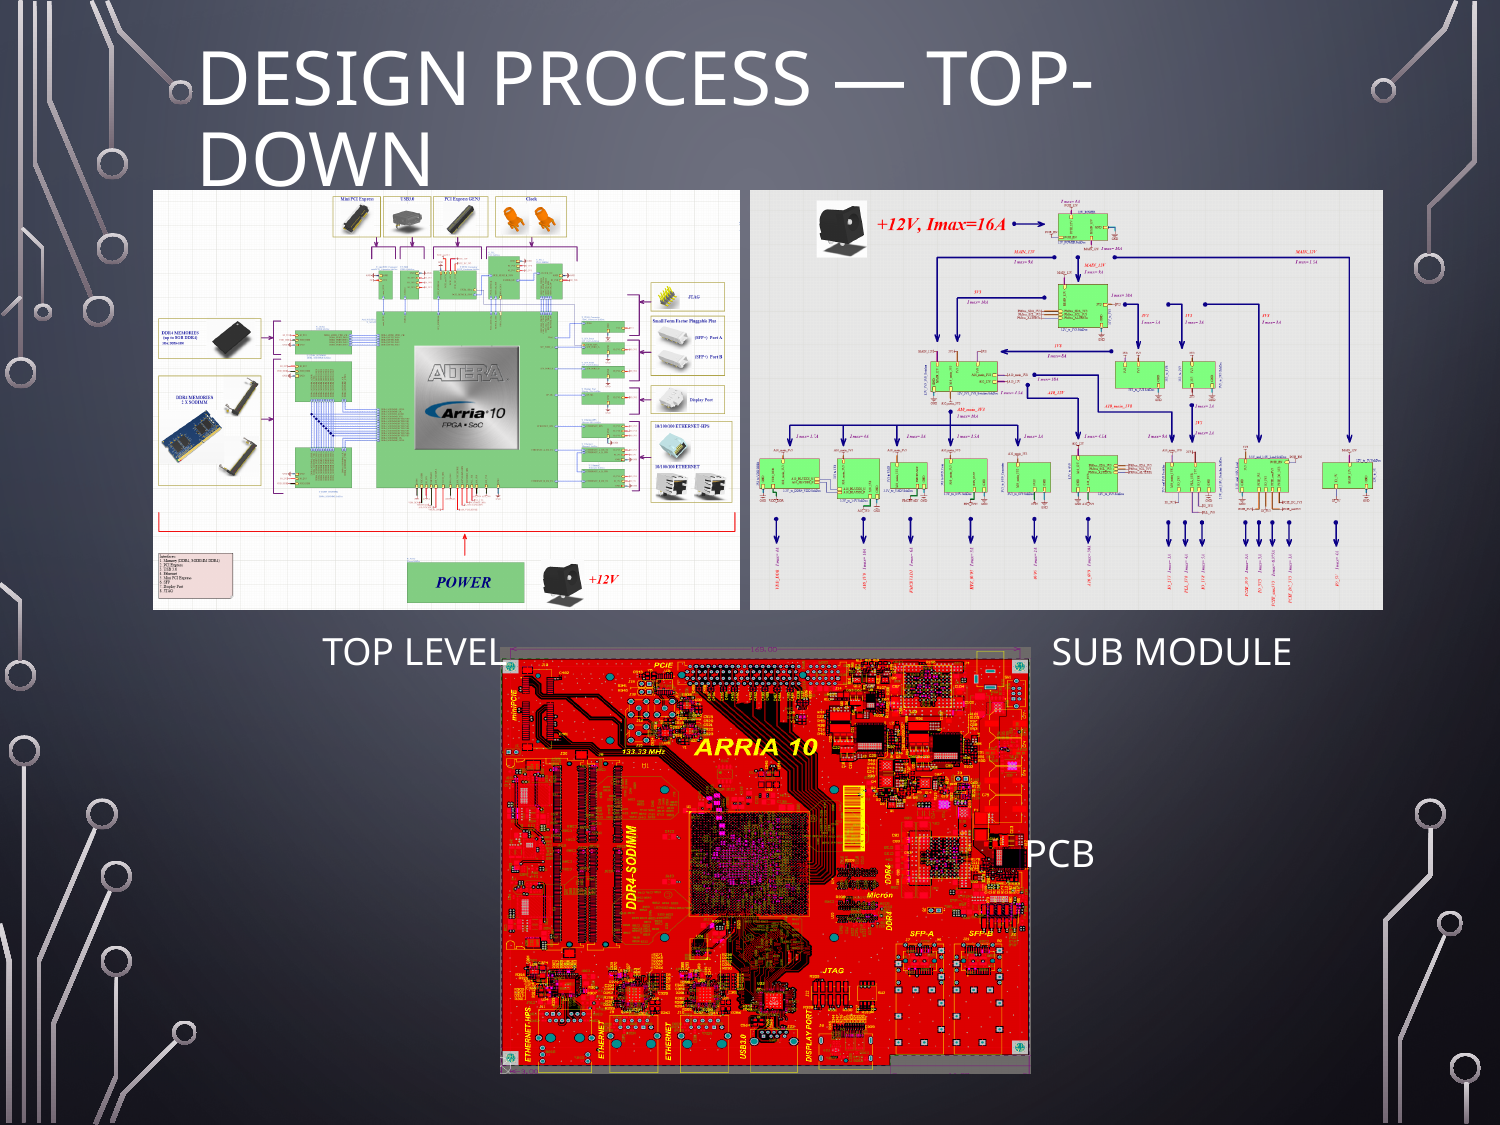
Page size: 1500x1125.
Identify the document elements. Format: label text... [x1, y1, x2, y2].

title Design Process — Top-down [181, 28, 1283, 216]
picture [500, 647, 1031, 1075]
picture [750, 190, 1383, 611]
text_box Top level Sub Module PCB [268, 625, 1345, 998]
picture [153, 190, 740, 611]
